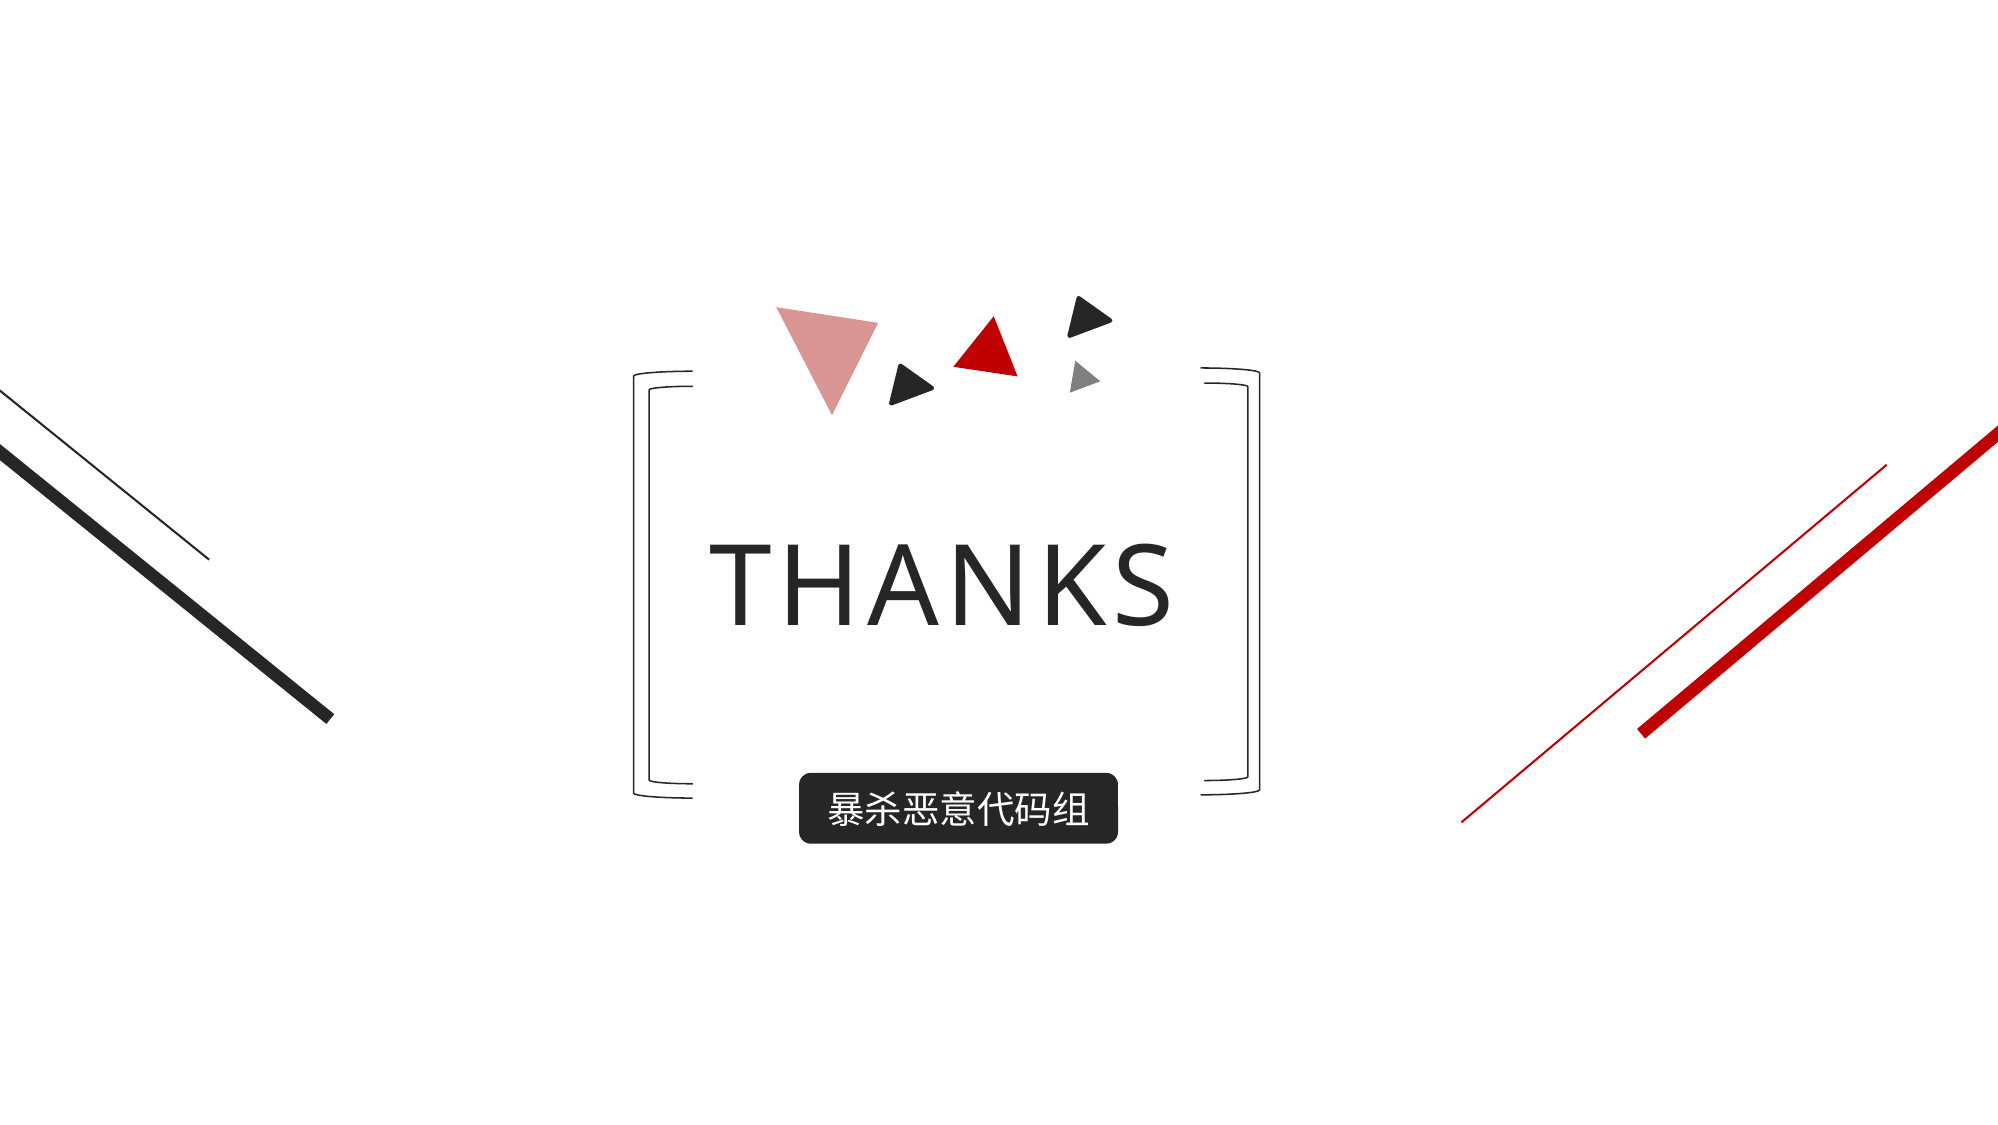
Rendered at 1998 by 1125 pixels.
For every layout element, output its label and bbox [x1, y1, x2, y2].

text_box [633, 268, 1260, 844]
text_box [1461, 375, 1998, 823]
text_box [0, 210, 331, 720]
